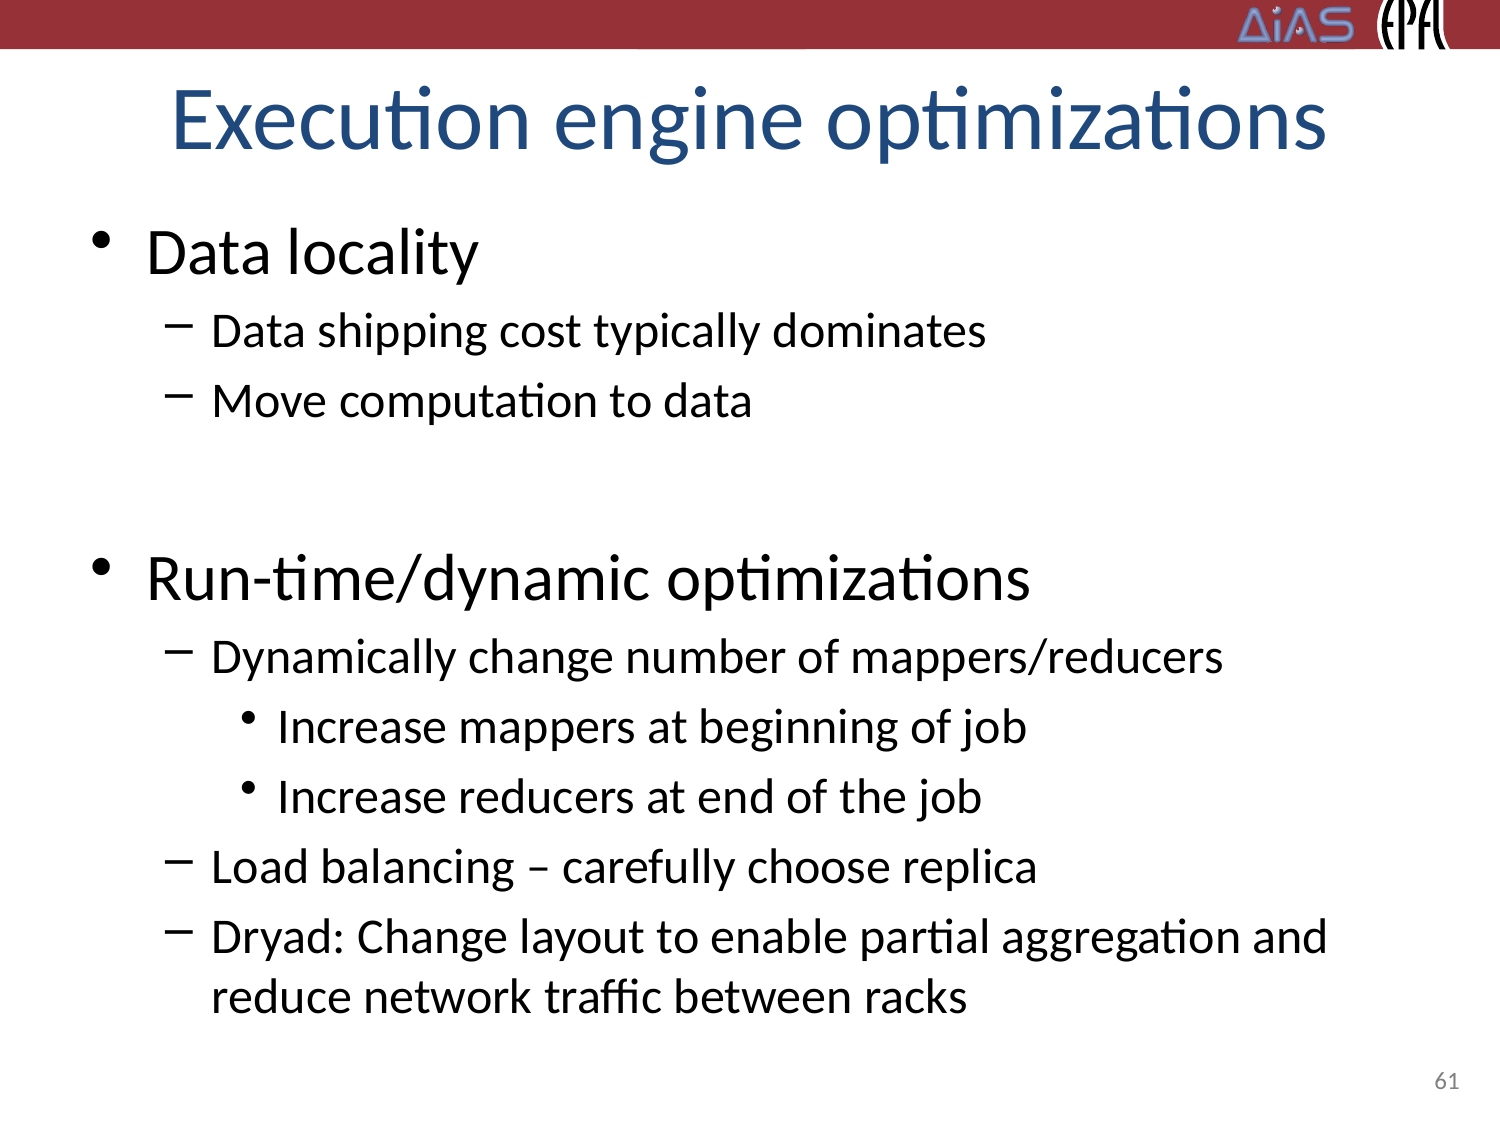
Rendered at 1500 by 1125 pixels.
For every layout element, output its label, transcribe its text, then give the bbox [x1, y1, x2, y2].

list Data locality Data shipping cost typically dominates Move computation to data Run-time/dynamic optimizations Dynamically change number of mappers/reducers Increase mappers at beginning of job Increase reducers at end of the job Load balancing – carefully choose replica Dryad: Change layout to enable partial aggregation and reduce network traffic between racks [74, 199, 1426, 1006]
slide_number 61 [1074, 1024, 1476, 1103]
picture [1234, 3, 1357, 44]
title Execution engine optimizations [74, 44, 1426, 176]
